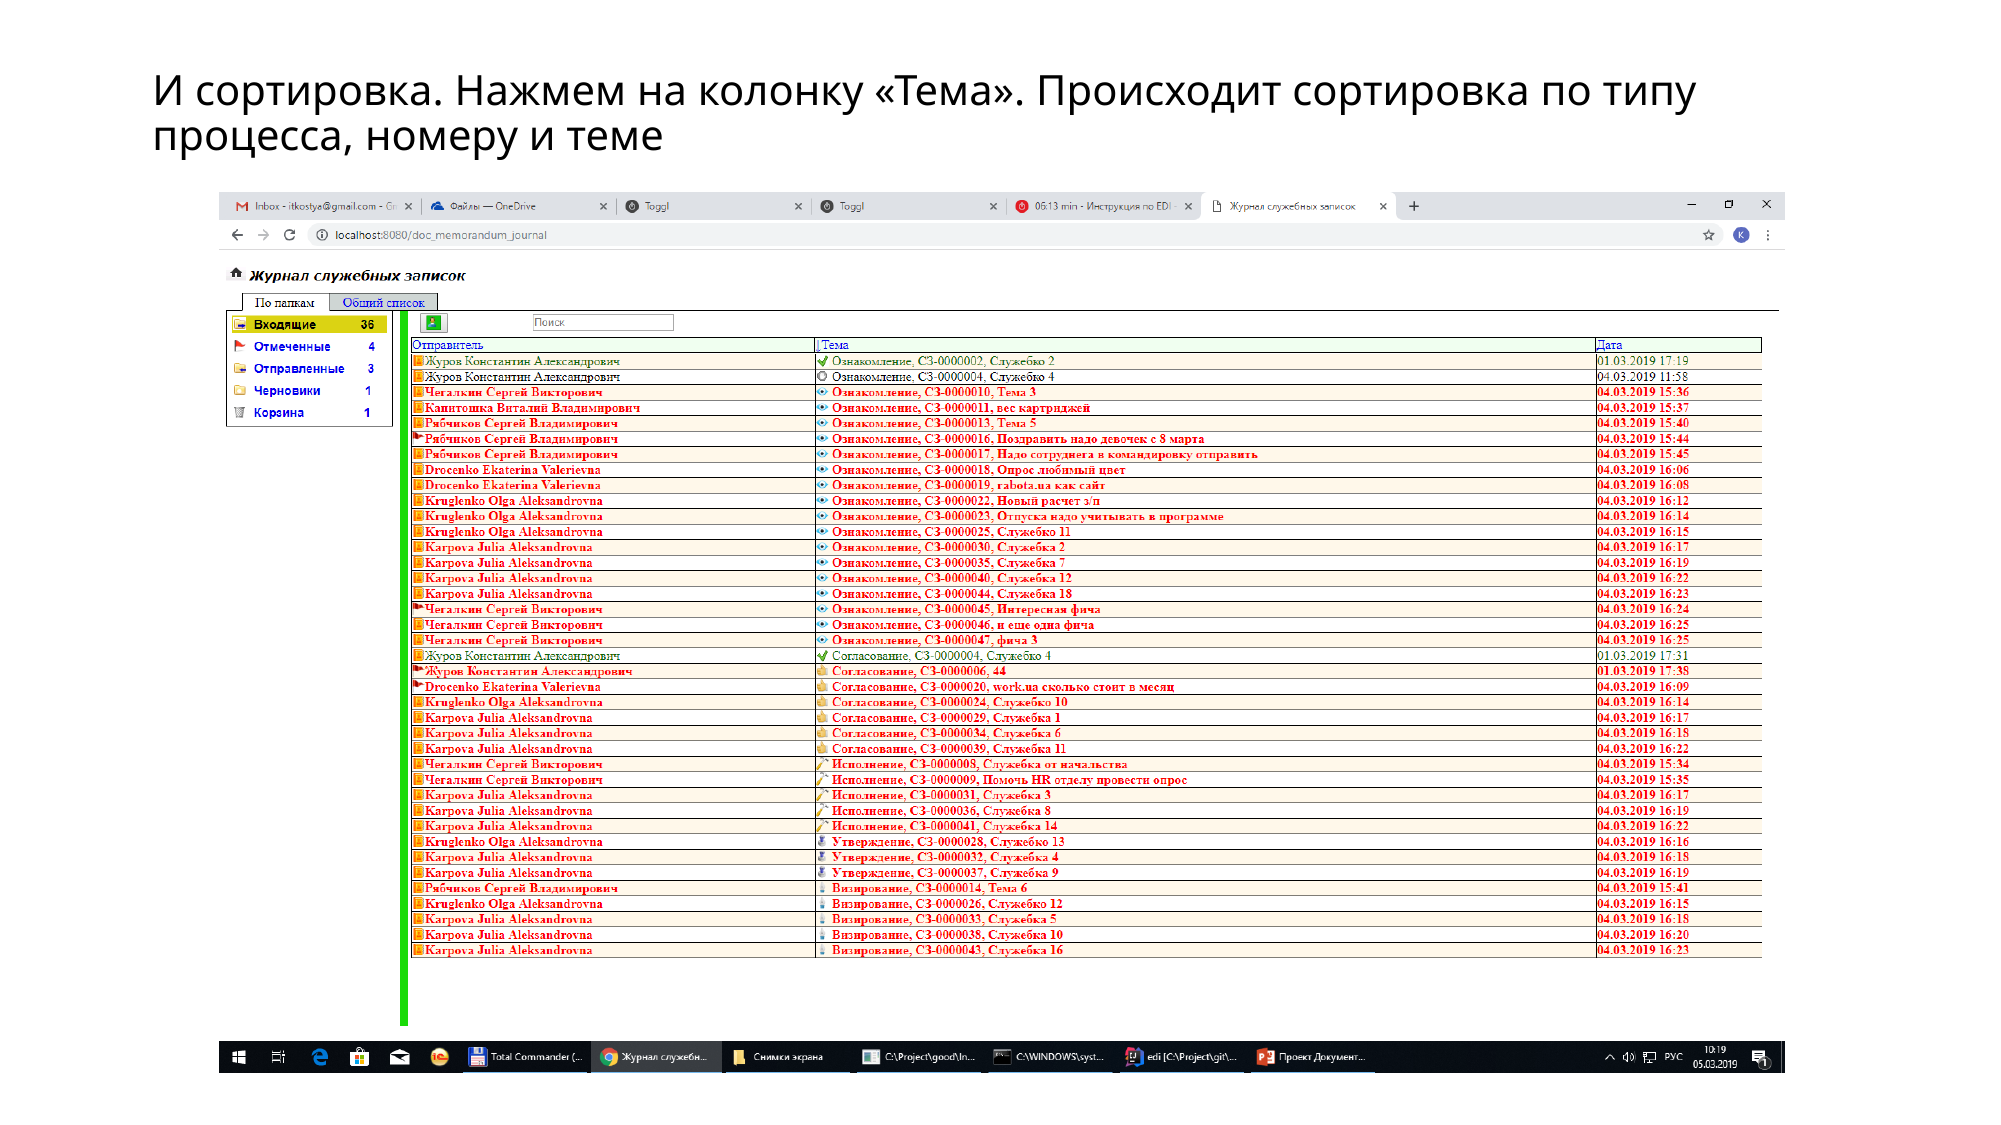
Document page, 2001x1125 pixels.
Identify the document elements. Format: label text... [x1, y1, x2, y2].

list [219, 192, 1785, 1074]
title И сортировка. Нажмем на колонку «Тема». Происходит сортировка по типу процесса, номеру и теме [137, 59, 1863, 169]
